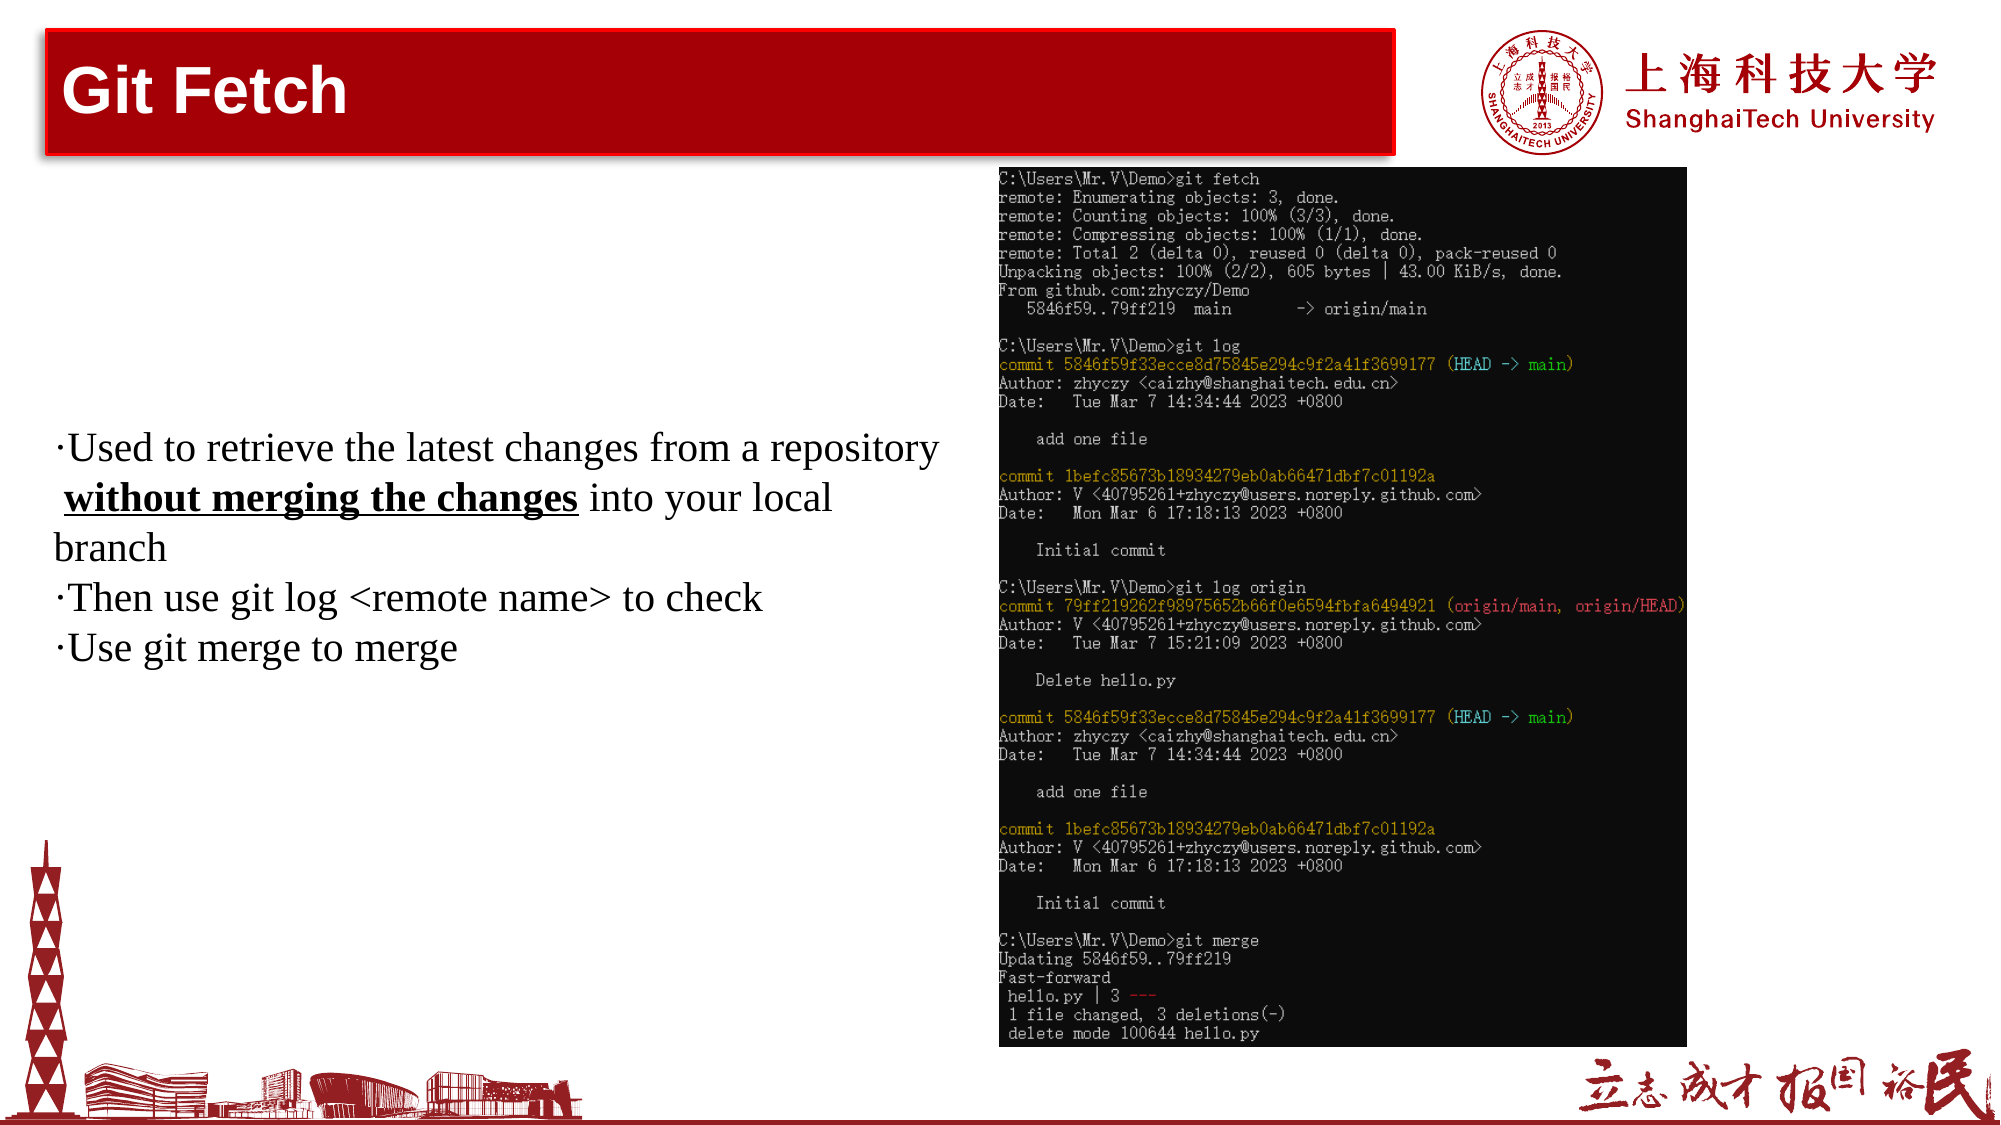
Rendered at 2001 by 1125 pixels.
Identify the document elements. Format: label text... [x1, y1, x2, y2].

text_box ·Used to retrieve the latest changes from a repository without merging the changes into your local branch ·Then use git log <remote name> to check ·Use git merge to merge [38, 412, 969, 677]
picture [999, 167, 1687, 1047]
title Git Fetch [45, 28, 1396, 156]
